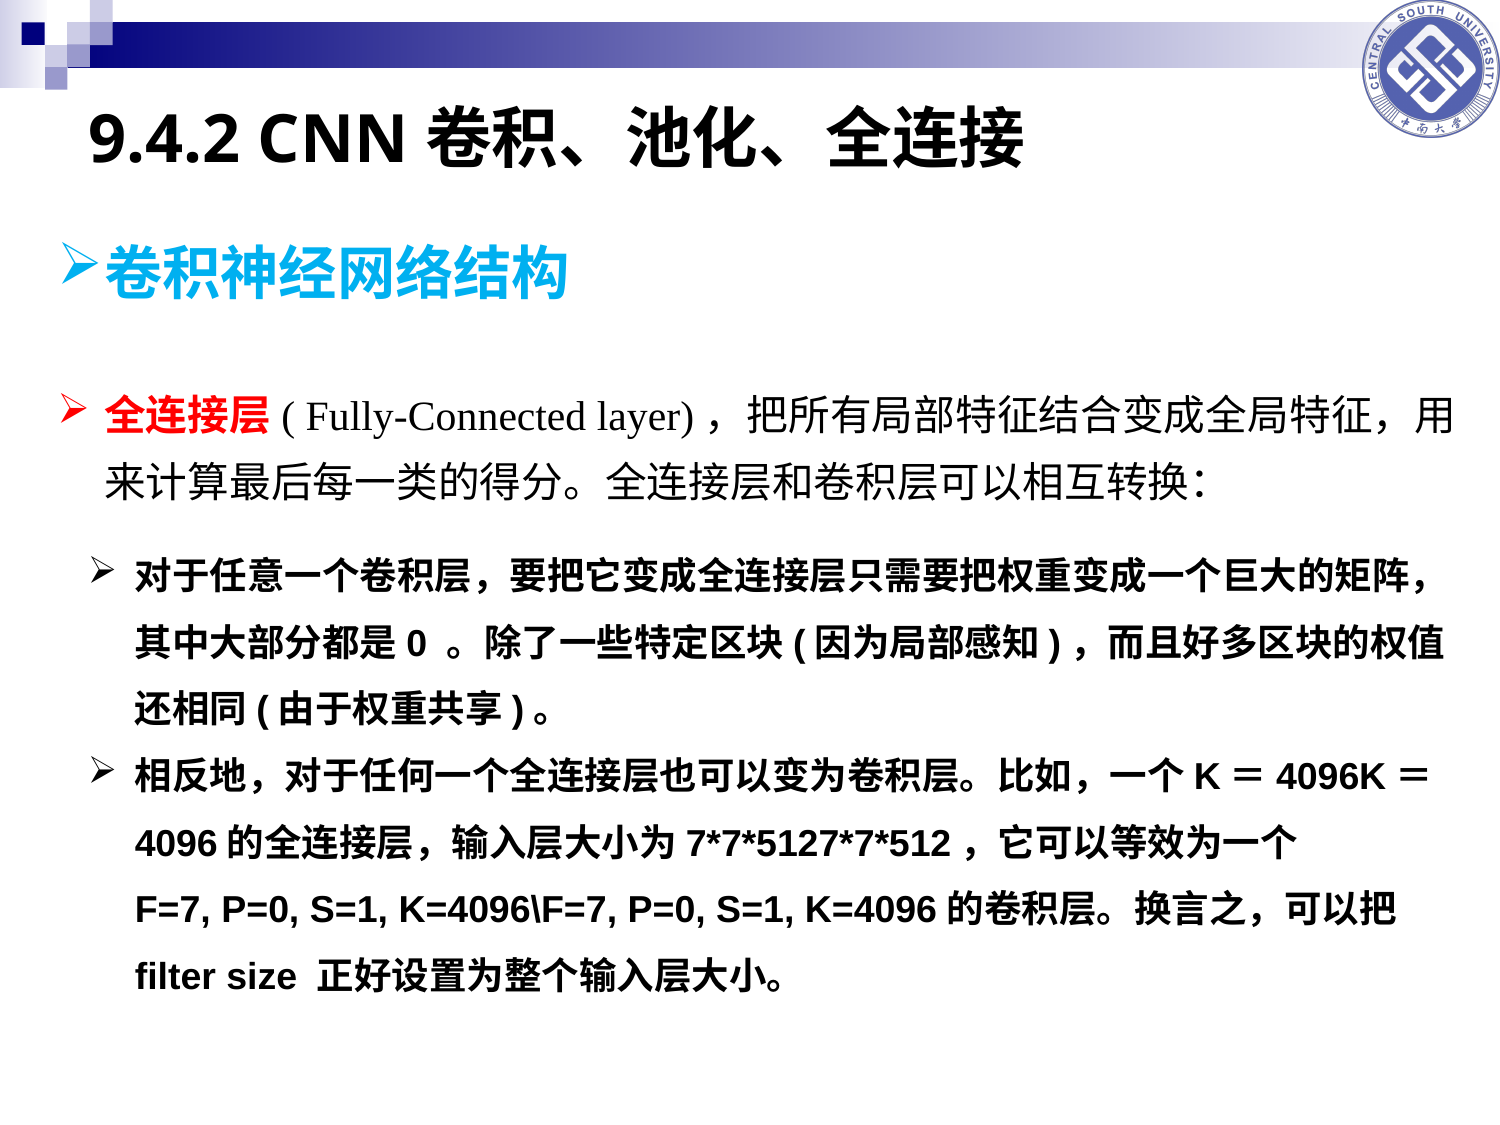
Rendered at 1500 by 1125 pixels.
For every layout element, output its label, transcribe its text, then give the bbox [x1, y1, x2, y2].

text_box 卷积神经网络结构 全连接层( Fully-Connected layer)，把所有局部特征结合变成全局特征，用来计算最后每一类的得分。全连接层和卷积层可以相互转换： [42, 231, 1483, 514]
picture [1362, 0, 1500, 138]
title 9.4.2 CNN卷积、池化、全连接 [73, 86, 1424, 185]
text_box 对于任意一个卷积层，要把它变成全连接层只需要把权重变成一个巨大的矩阵，其中大部分都是0 。除了一些特定区块(因为局部感知)，而且好多区块的权值还相同(由于权重共享)。 相反地，对于任何一个全连接层也可以变为卷积层。比如，一个K＝4096K＝4096的全连接层，输入层大小为7*7*5127*7*512，它可以等效为一个 F=7, P=0, S=1, K=4096\F=7, P=0, S=1, K=4096的卷积层。换言之，可以把 filter size 正好设置为整个输入层大小。 [73, 456, 1483, 1005]
